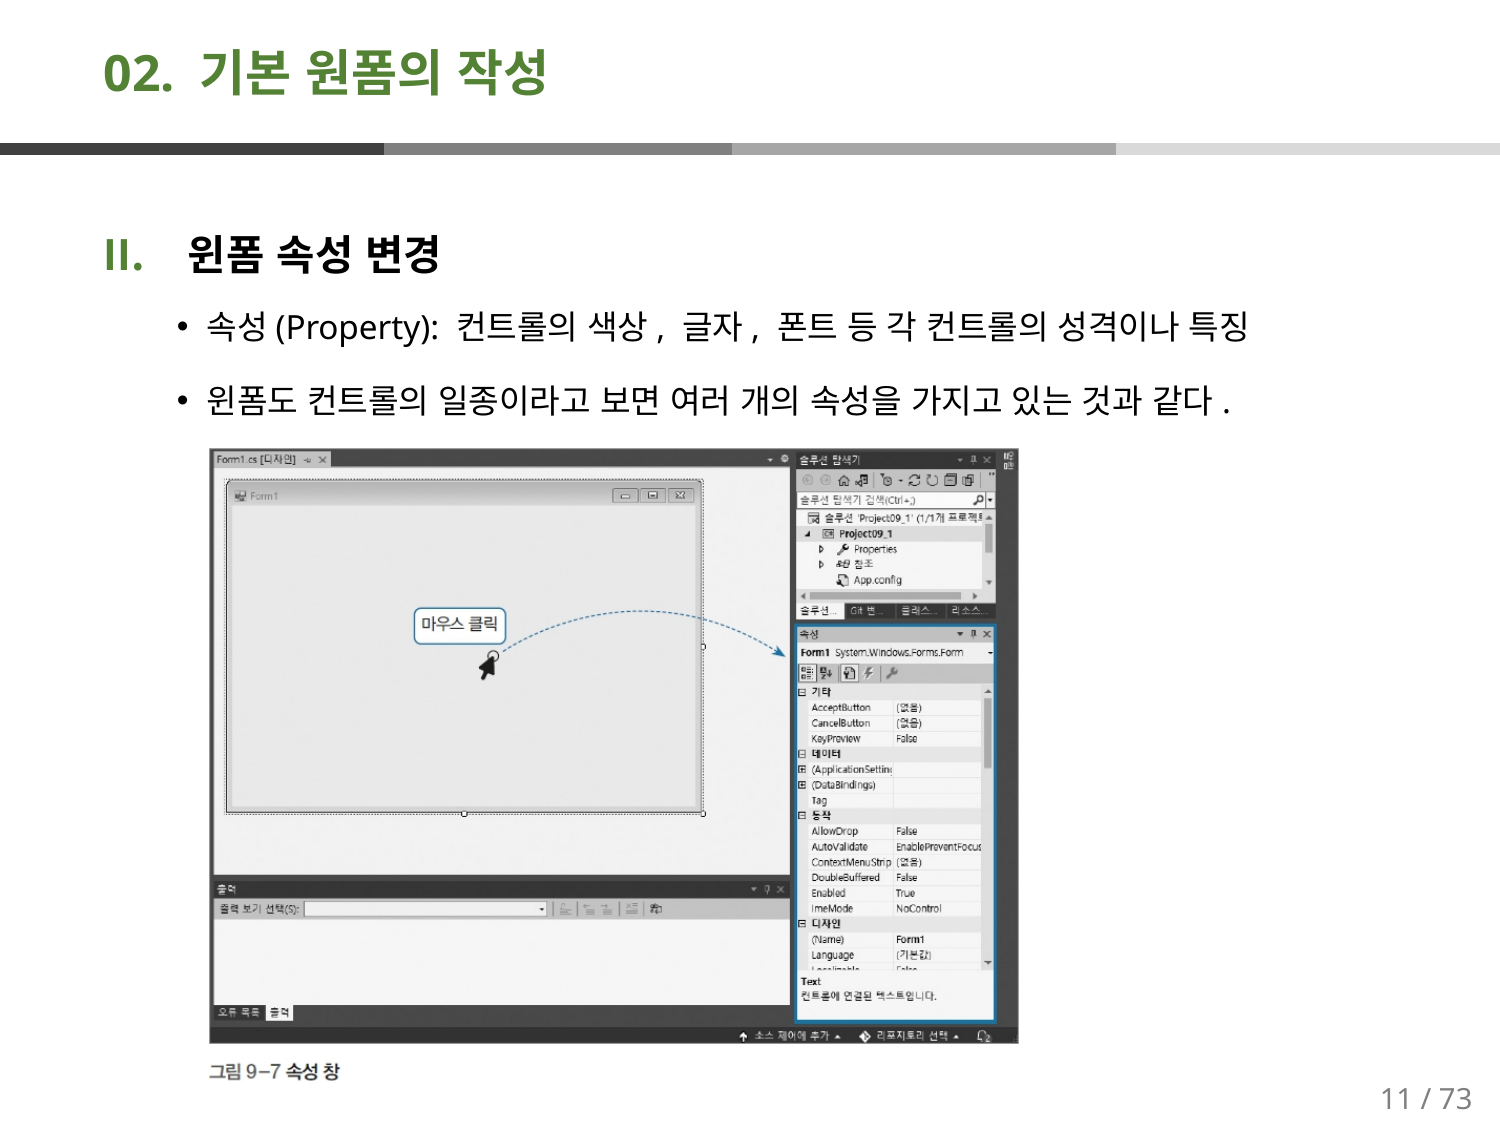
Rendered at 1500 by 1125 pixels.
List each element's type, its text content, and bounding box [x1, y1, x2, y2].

title 02. 기본 원폼의 작성 [88, 30, 1400, 121]
picture [206, 444, 1022, 1087]
list 윈폼 속성 변경 속성(Property): 컨트롤의 색상, 글자, 폰트 등 각 컨트롤의 성격이나 특징 윈폼도 컨트롤의 일종이라고 보면 여러 개의 속성을 가지고 있는 것과 같다. [88, 196, 1424, 1125]
